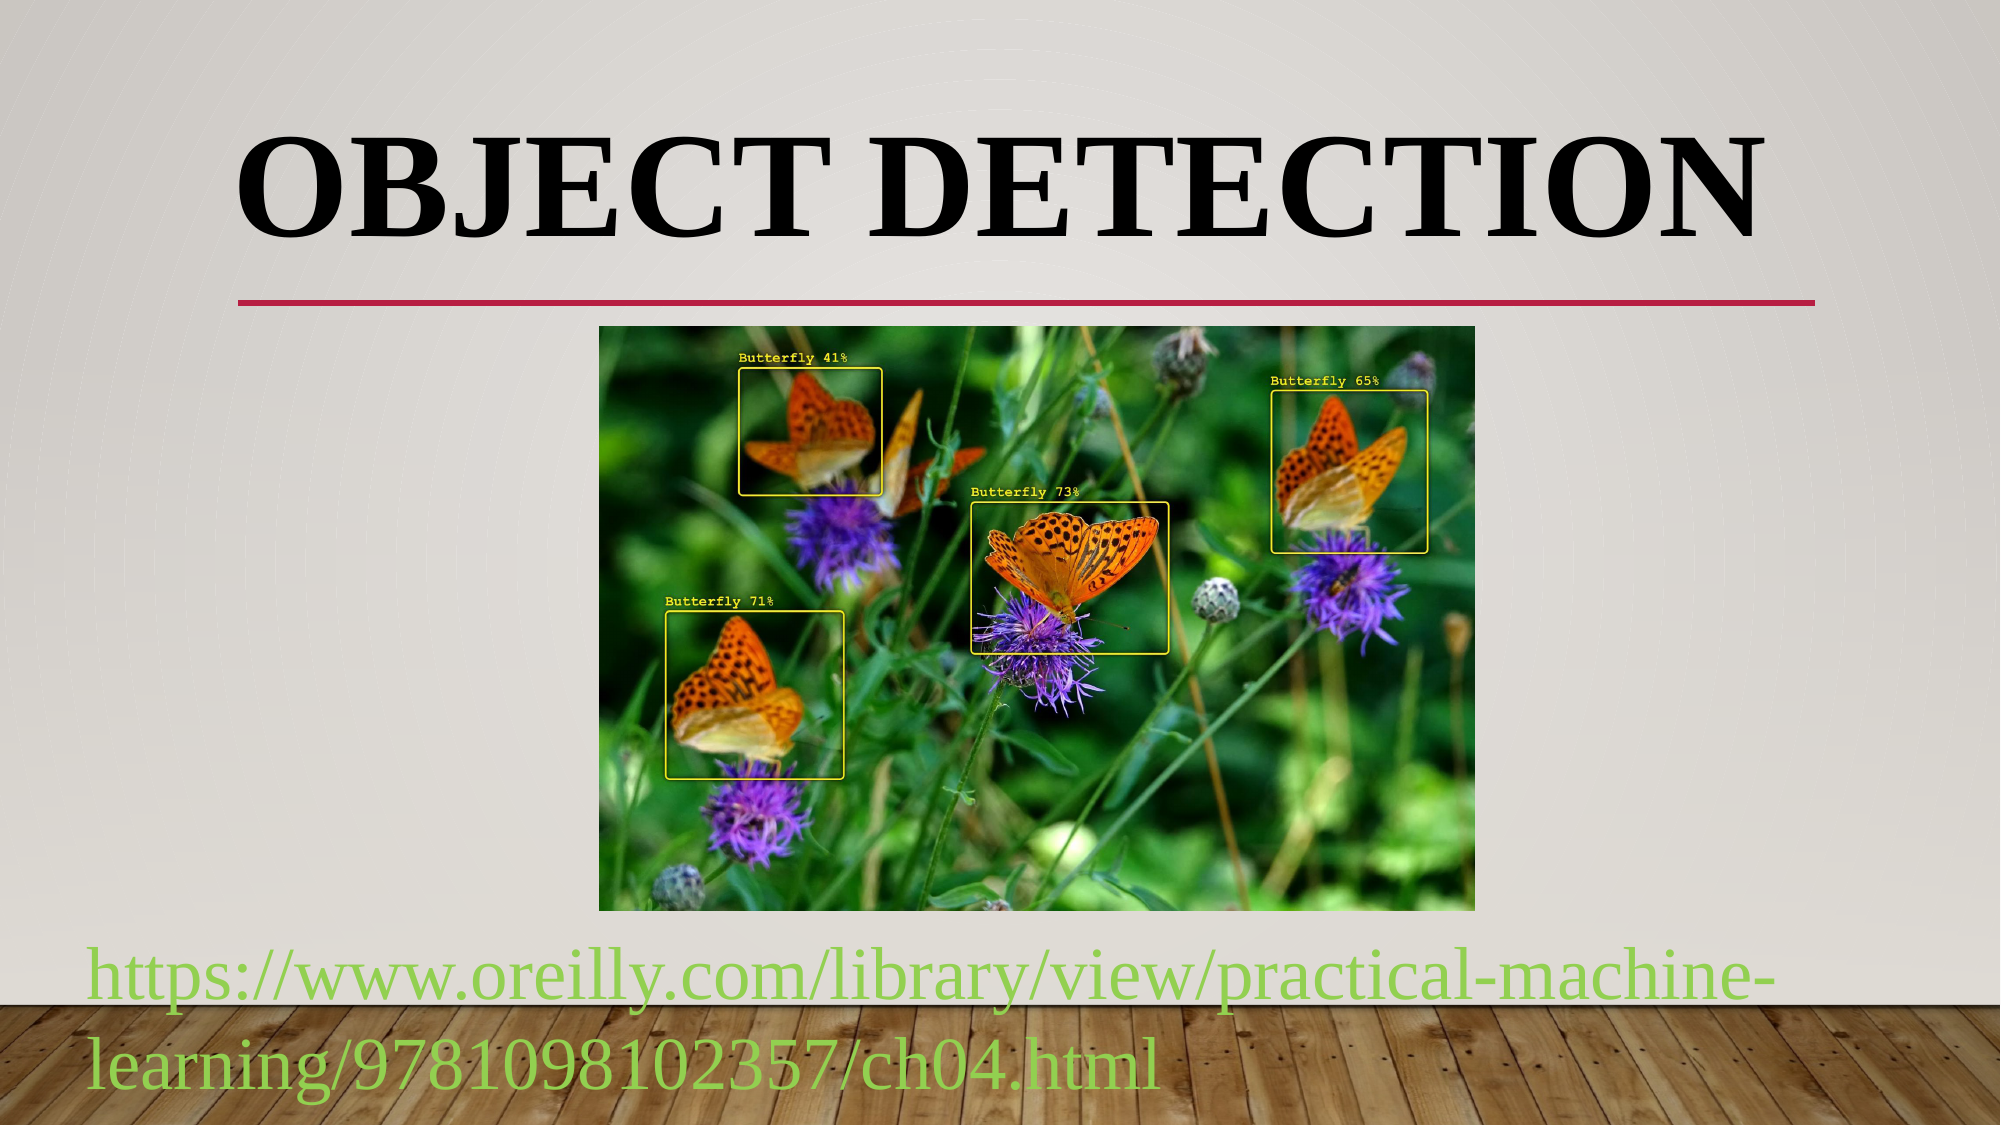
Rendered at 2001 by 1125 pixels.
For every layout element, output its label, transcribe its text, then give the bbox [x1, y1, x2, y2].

title Object Detection [212, 99, 1788, 272]
picture [0, 1005, 2000, 1125]
text_box https://www.oreilly.com/library/view/practical-machine-learning/9781098102357/ch04.html [71, 917, 1933, 1113]
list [599, 326, 1476, 911]
